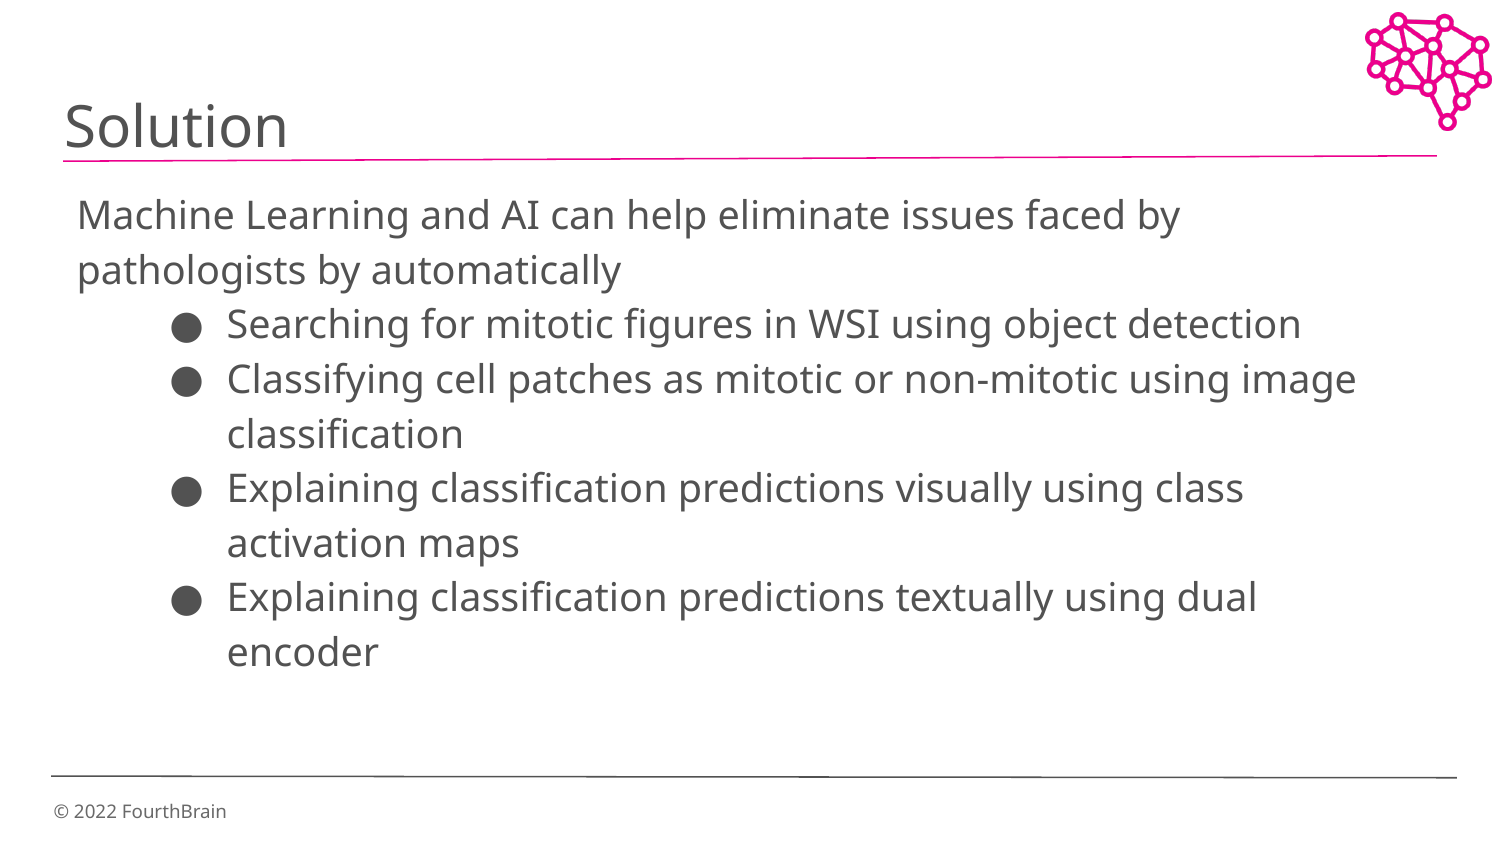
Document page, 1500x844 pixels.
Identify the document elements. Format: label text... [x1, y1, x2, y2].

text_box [62, 155, 1437, 162]
list Machine Learning and AI can help eliminate issues faced by pathologists by automatically Searching for mitotic figures in WSI using object detection Classifying cell patches as mitotic or non-mitotic using image classification Explaining classification predictions visually using class activation maps Explaining classification predictions textually using dual encoder [61, 168, 1436, 688]
picture [1365, 12, 1492, 131]
title Solution [49, 74, 1448, 169]
